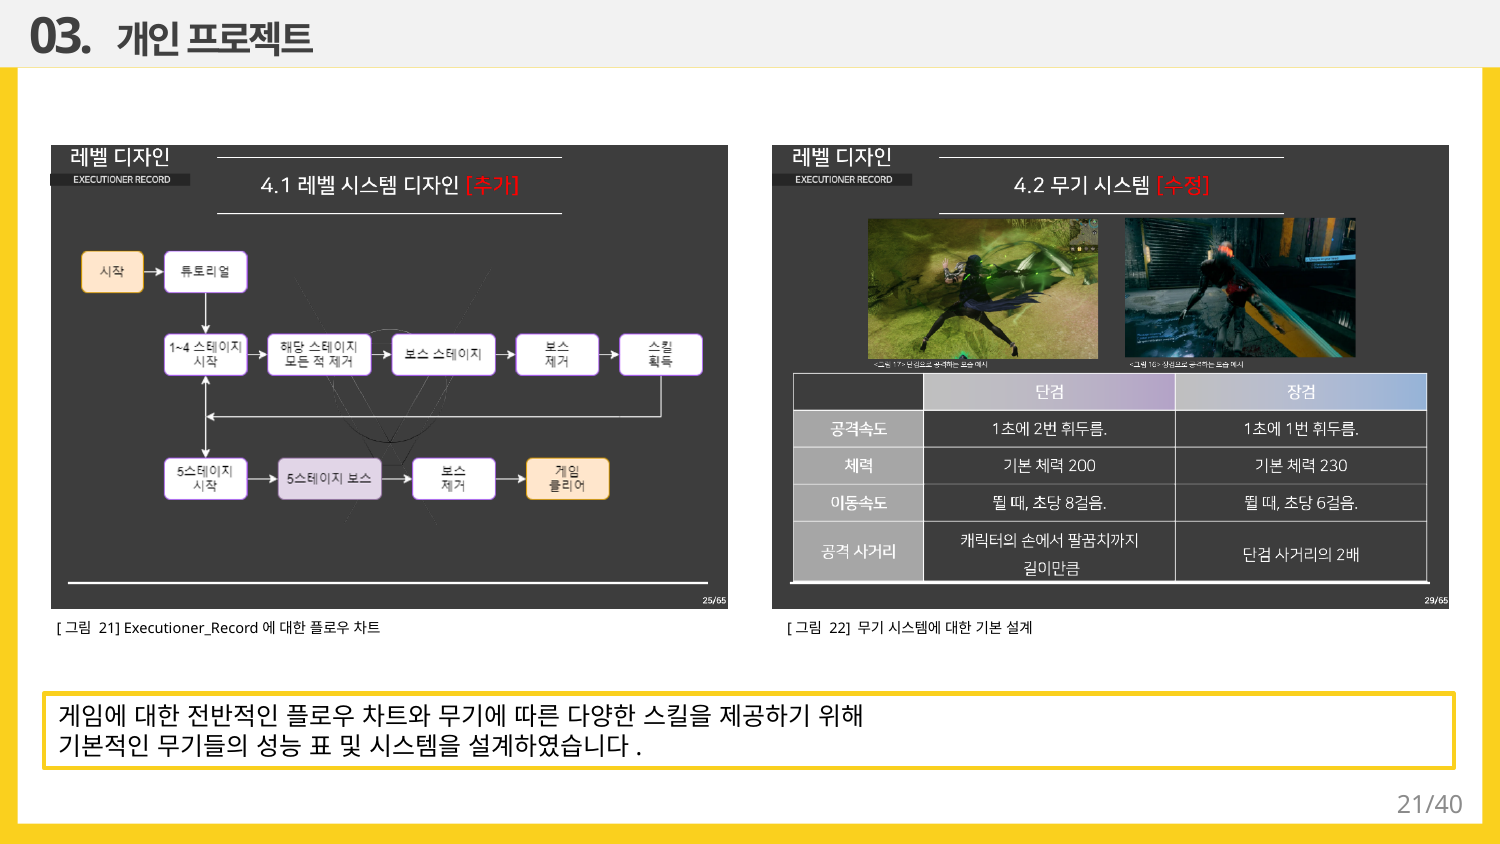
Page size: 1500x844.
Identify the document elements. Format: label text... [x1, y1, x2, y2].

slide_number 21/40 [1368, 786, 1479, 826]
text_box 03. 개인 프로젝트 [0, 0, 1500, 70]
text_box 게임에 대한 전반적인 플로우 차트와 무기에 따른 다양한 스킬을 제공하기 위해 기본적인 무기들의 성능 표 및 시스템을 설계하였습니다. [42, 691, 1456, 770]
text_box [그림 21] Executioner_Record에 대한 플로우 차트 [41, 611, 561, 645]
picture [772, 145, 1450, 610]
text_box [16, 70, 1484, 826]
picture [50, 145, 728, 610]
text_box [그림 22] 무기 시스템에 대한 기본 설계 [772, 617, 1291, 645]
